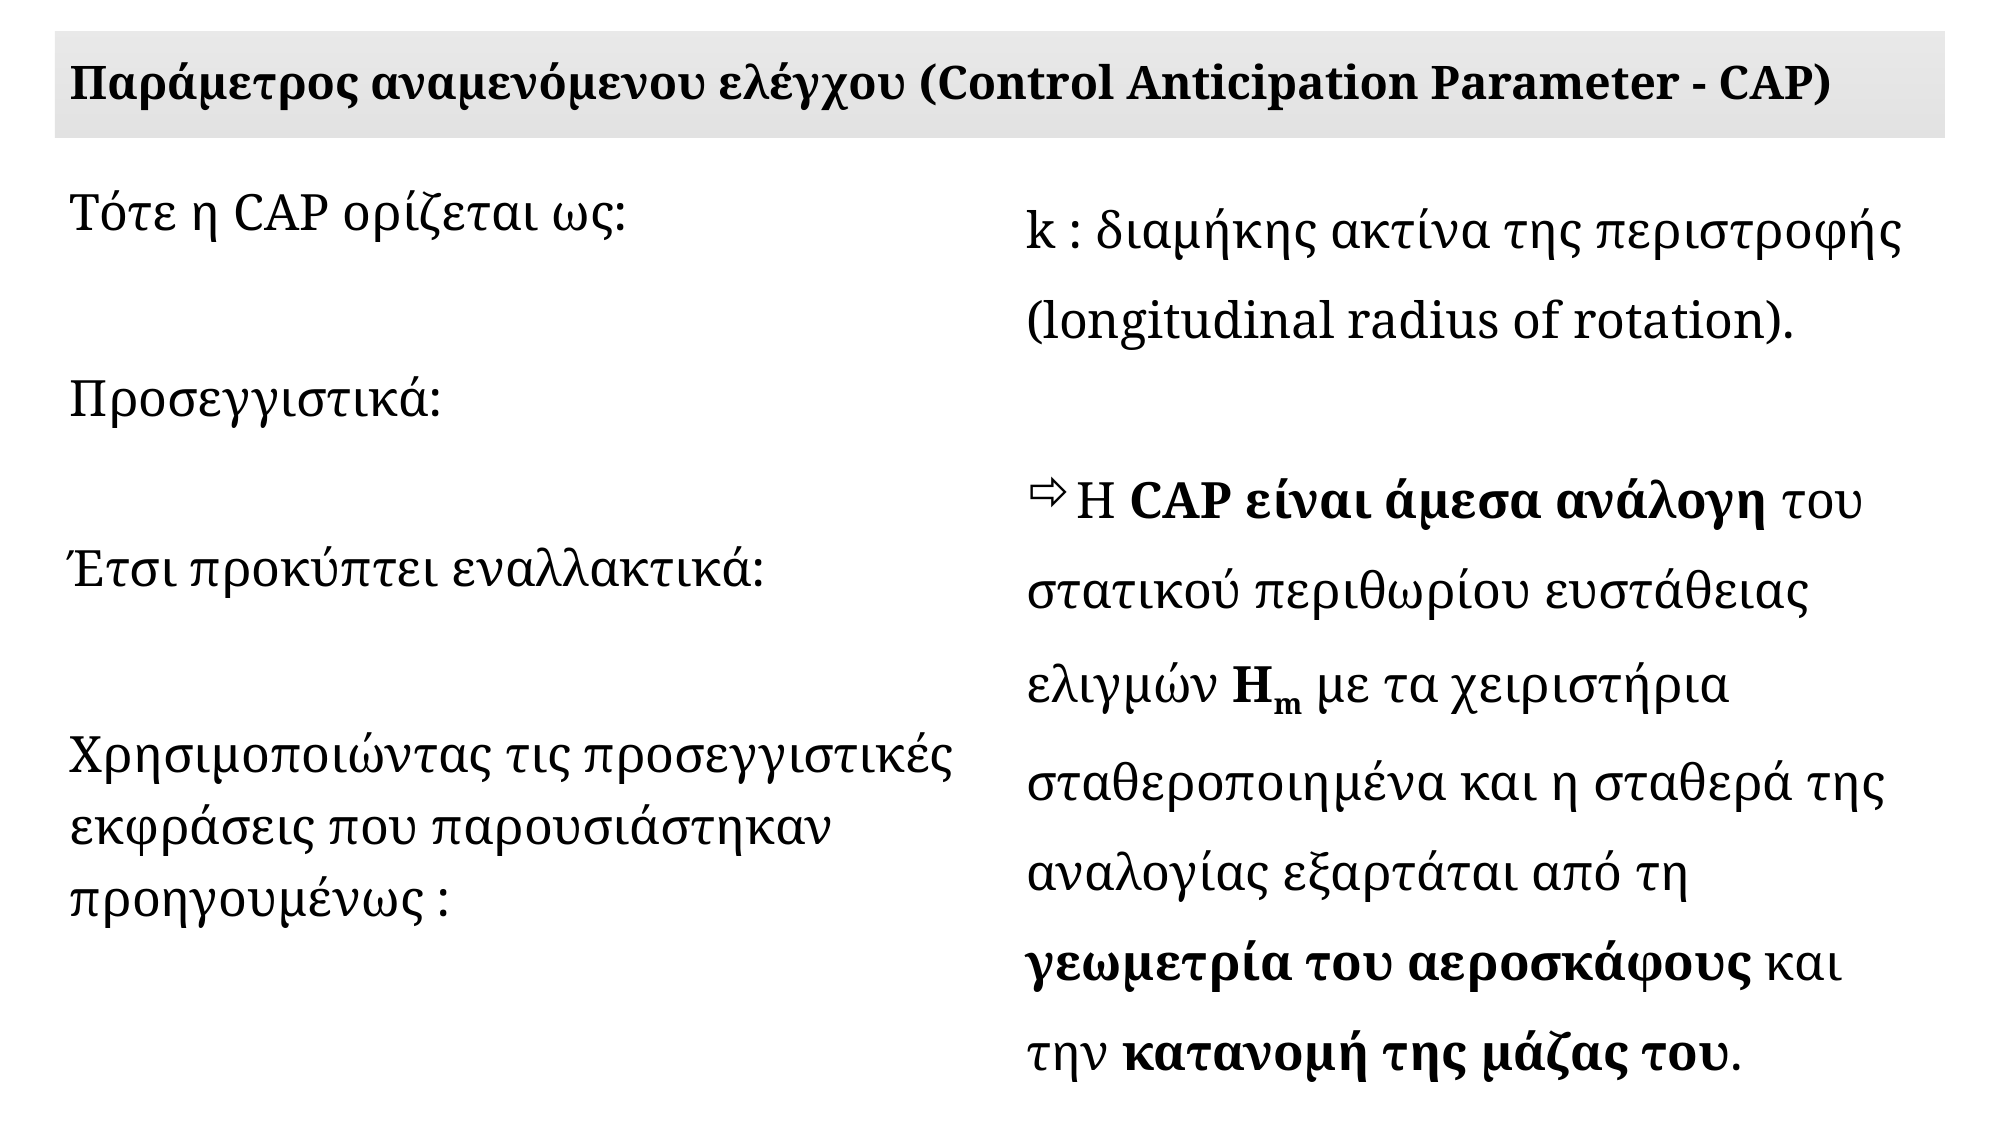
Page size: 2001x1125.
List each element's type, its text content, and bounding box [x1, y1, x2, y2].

text_box k : διαμήκης ακτίνα της περιστροφής (longitudinal radius of rotation). Η CAP είναι άμεσα ανάλογη του στατικού περιθωρίου ευστάθειας ελιγμών Hm με τα χειριστήρια σταθεροποιημένα και η σταθερά της αναλογίας εξαρτάται από τη γεωμετρία του αεροσκάφους και την κατανομή της μάζας του. [1011, 160, 1945, 1088]
text_box Παράμετρος αναμενόμενου ελέγχου (Control Anticipation Parameter - CAP) [54, 31, 1945, 138]
